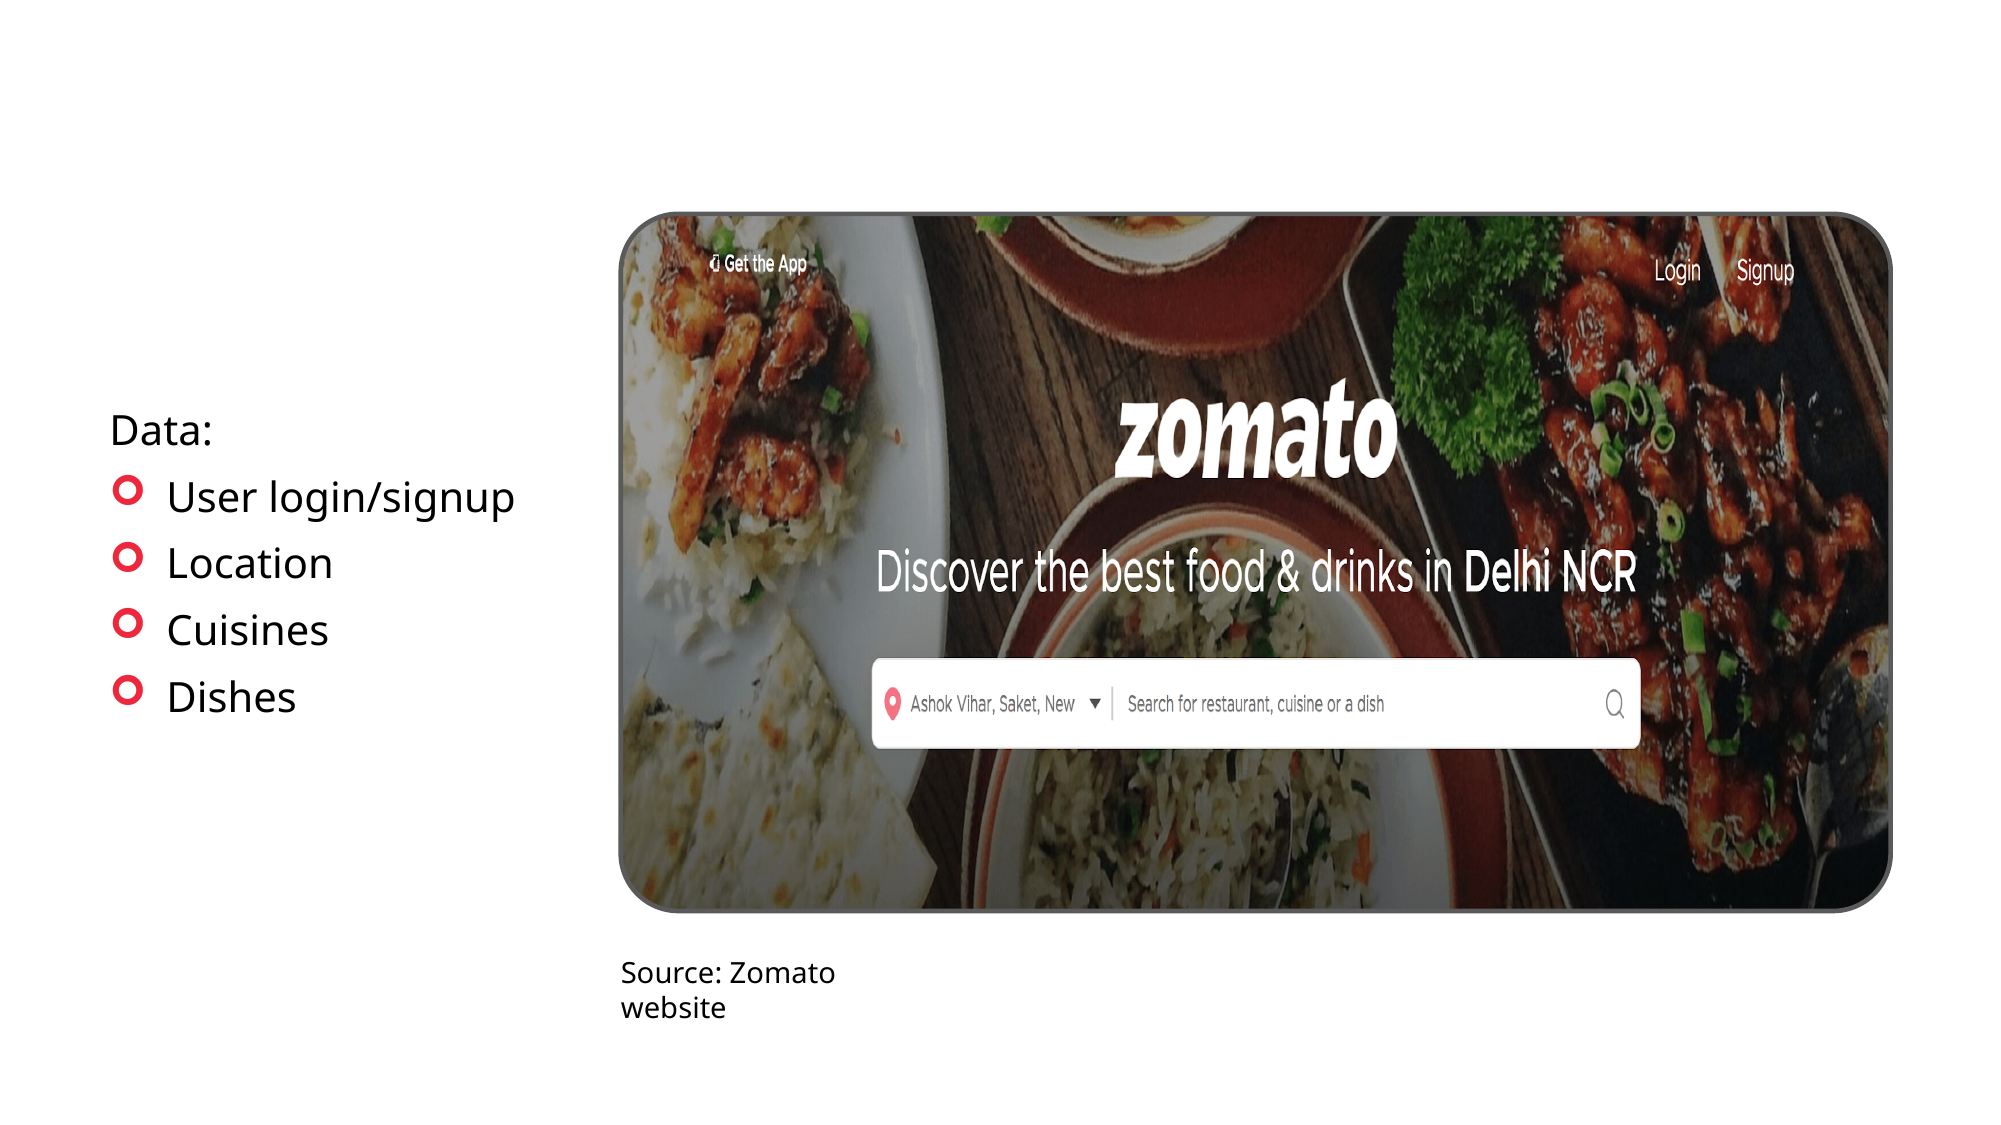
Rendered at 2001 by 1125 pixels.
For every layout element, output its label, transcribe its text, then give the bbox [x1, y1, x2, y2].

text_box Source: Zomato website [620, 954, 942, 1025]
picture [620, 213, 1891, 912]
text_box Data: User login/signup Location Cuisines Dishes [109, 403, 562, 721]
